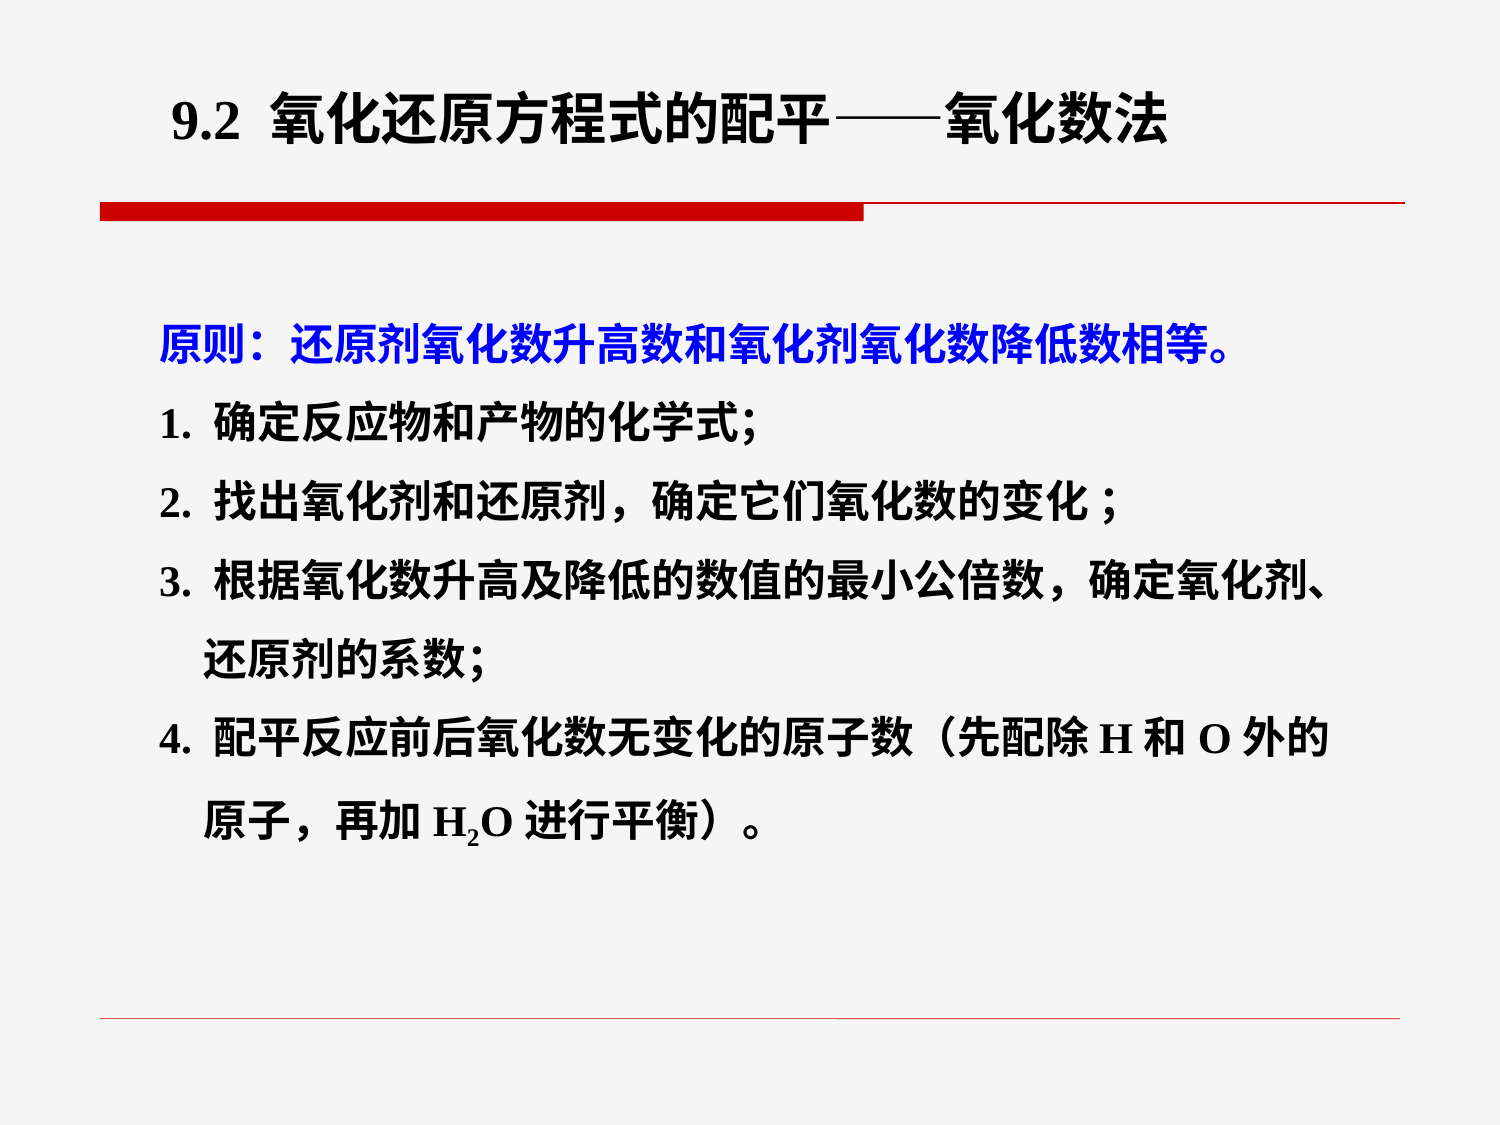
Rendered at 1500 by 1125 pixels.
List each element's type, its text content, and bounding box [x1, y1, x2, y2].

text_box 原则：还原剂氧化数升高数和氧化剂氧化数降低数相等。 1. 确定反应物和产物的化学式； 2. 找出氧化剂和还原剂，确定它们氧化数的变化 ； 3. 根据氧化数升高及降低的数值的最小公倍数，确定氧化剂、还原剂的系数； 4. 配平反应前后氧化数无变化的原子数（先配除H和O外的原子，再加H2O进行平衡）。 [144, 282, 1382, 860]
text_box 9.2 氧化还原方程式的配平——氧化数法 [156, 75, 1277, 159]
